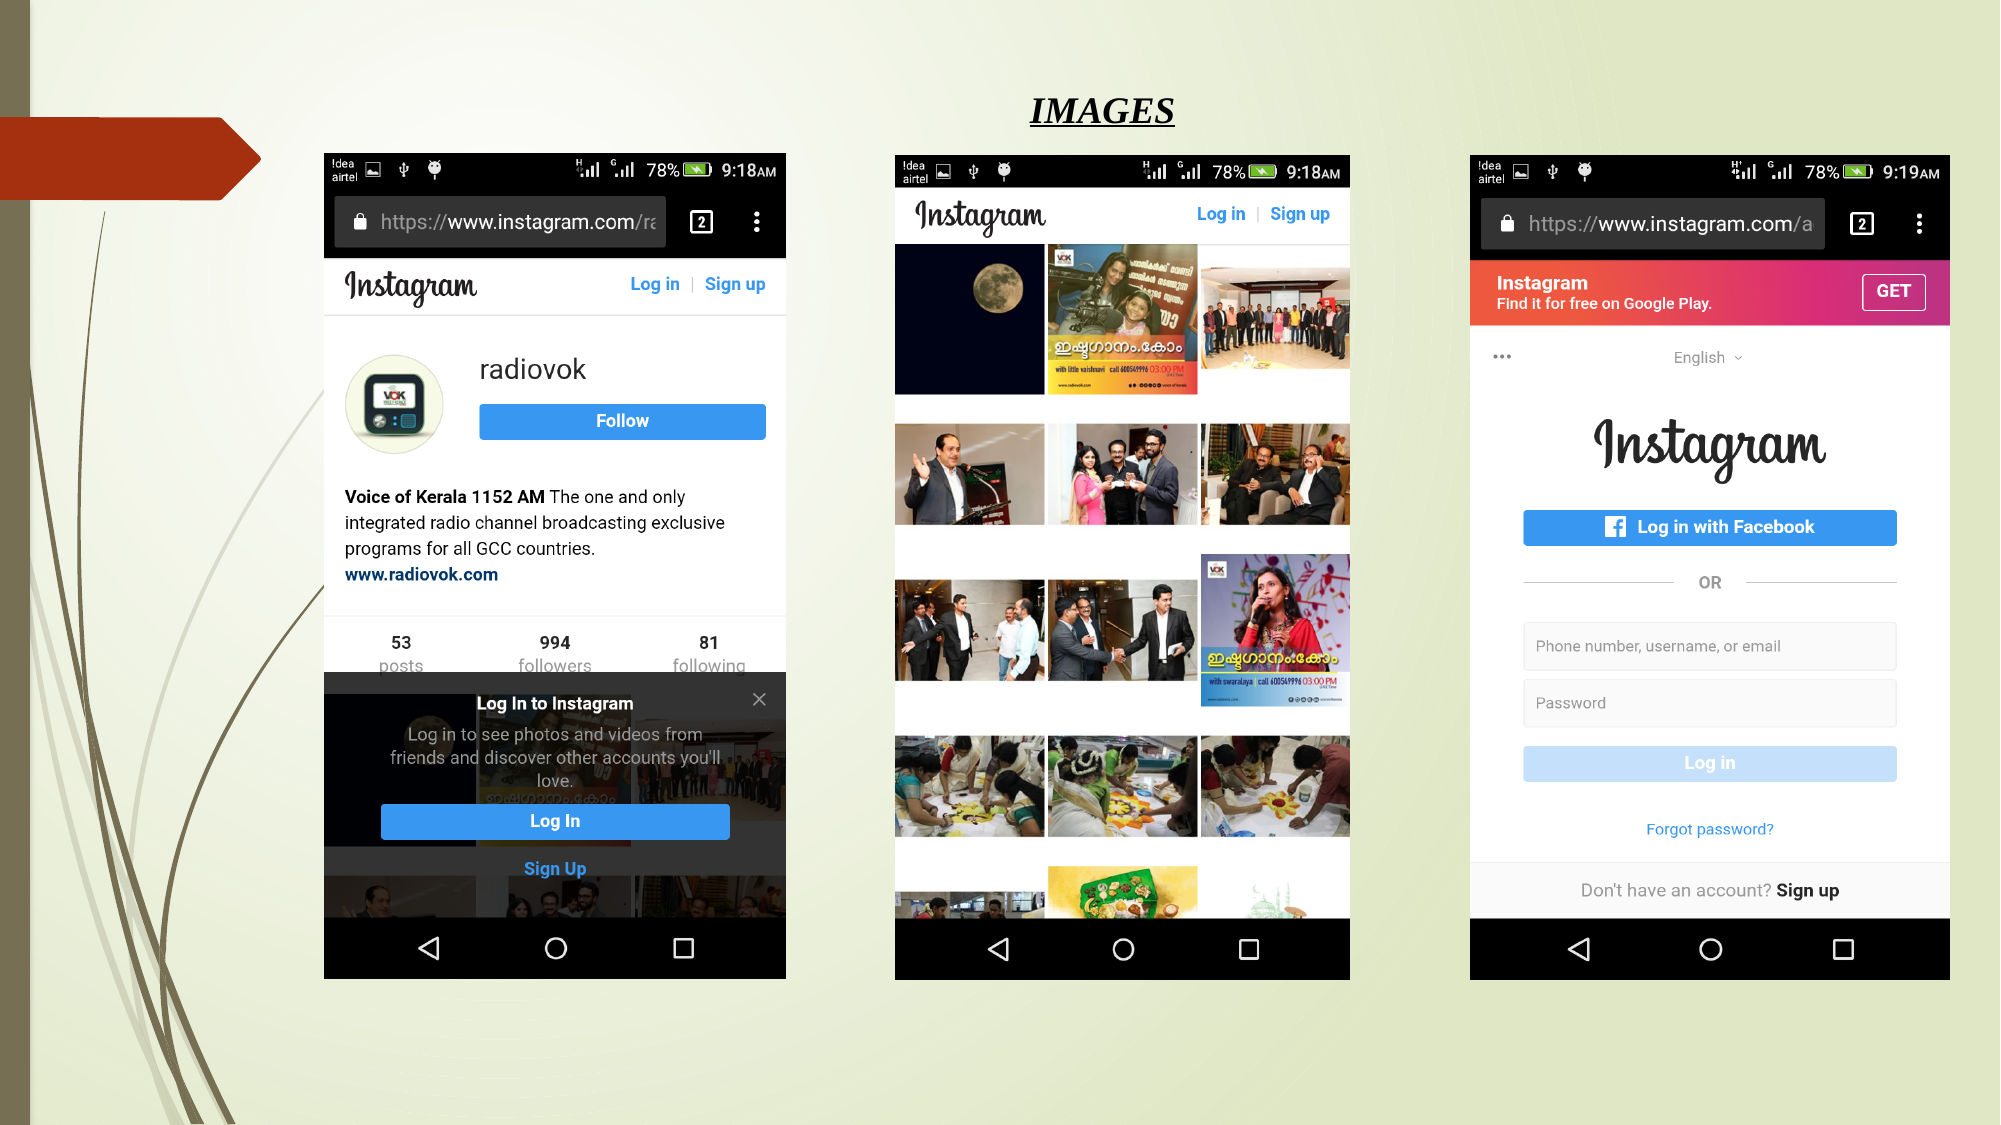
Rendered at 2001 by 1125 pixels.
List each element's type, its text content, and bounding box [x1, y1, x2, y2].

picture [1469, 154, 1951, 981]
picture [895, 154, 1351, 981]
text_box IMAGES [1014, 78, 1191, 139]
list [324, 153, 786, 979]
